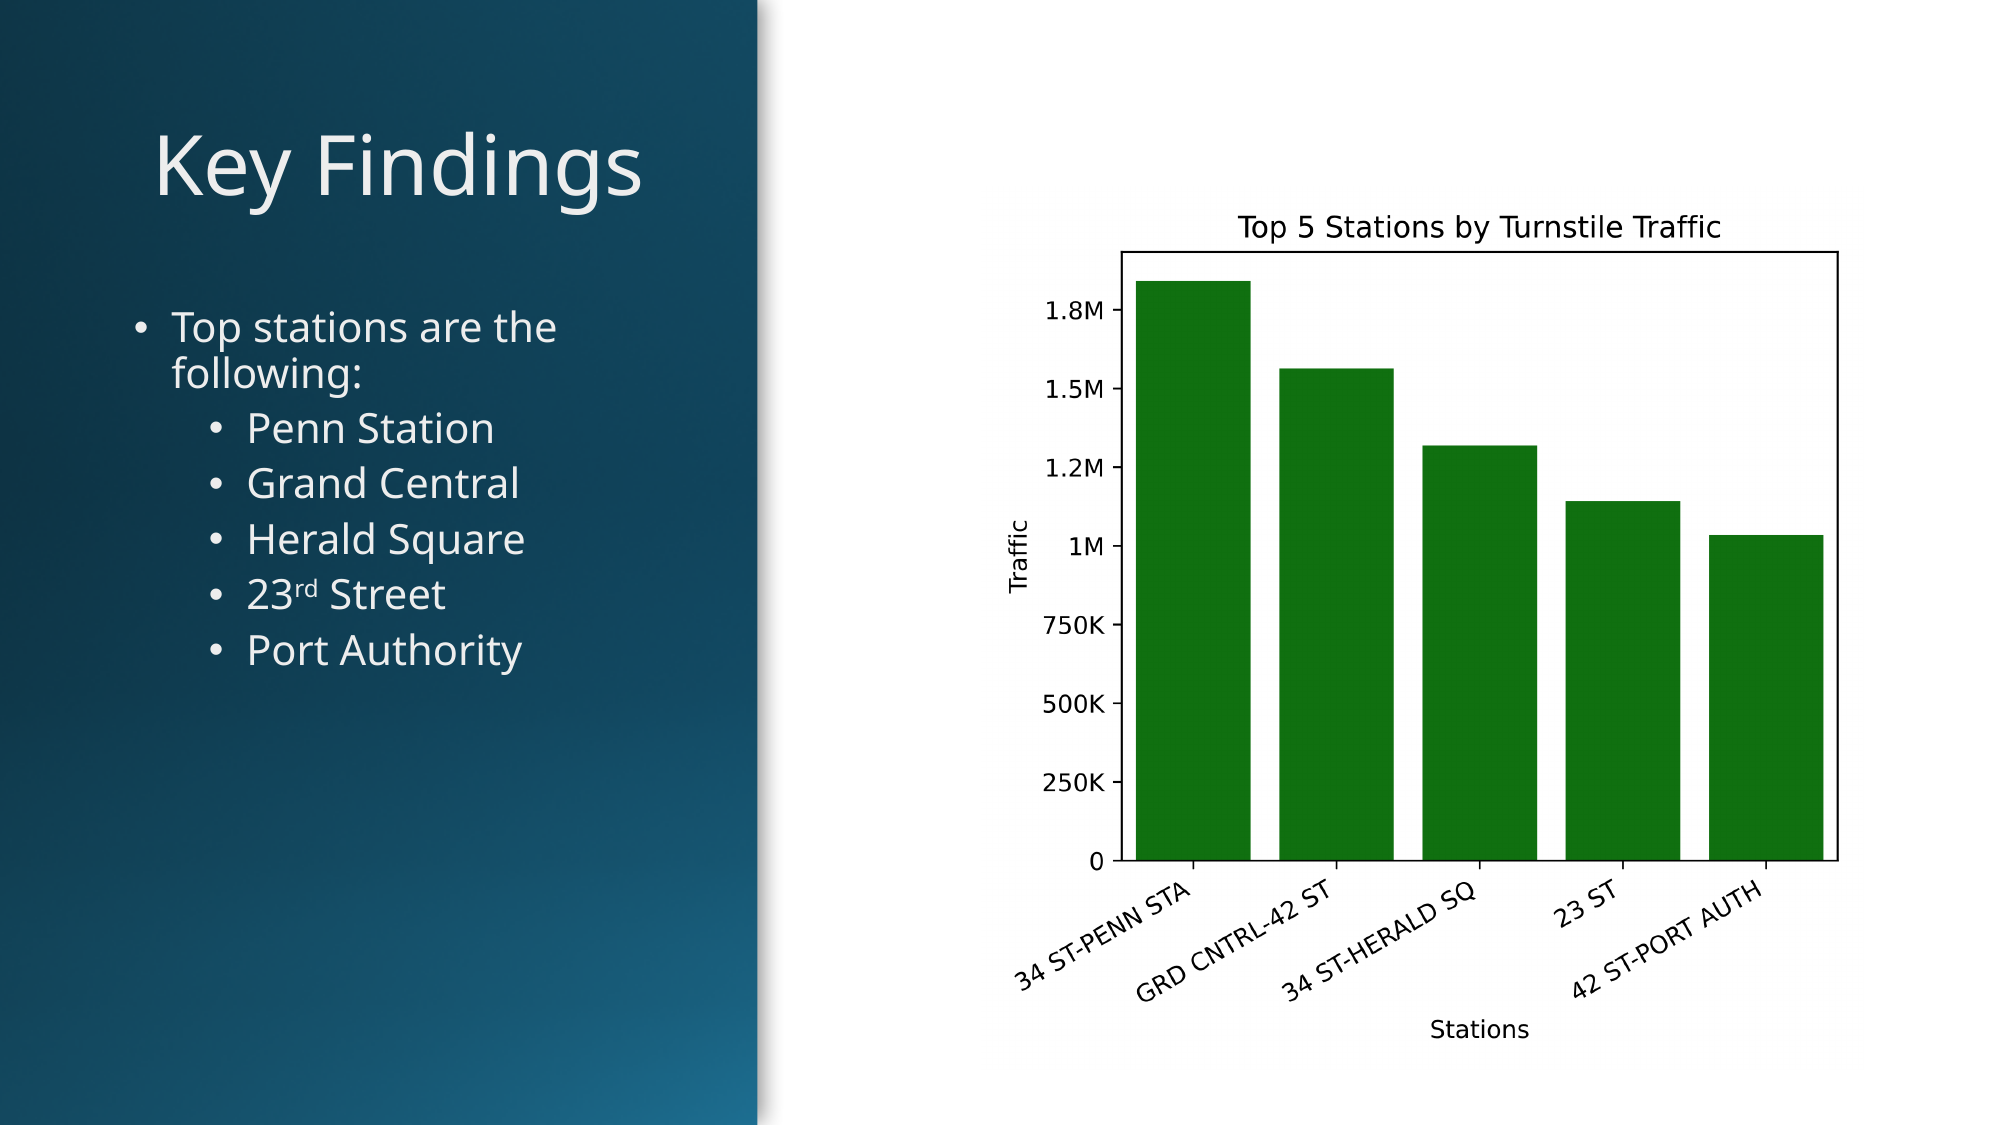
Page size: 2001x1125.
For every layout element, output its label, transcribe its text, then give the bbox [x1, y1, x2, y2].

text_box [778, 0, 2000, 1125]
text_box [0, 0, 758, 1125]
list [981, 186, 1864, 1070]
title Key Findings [137, 59, 701, 278]
list Top stations are the following: Penn Station Grand Central Herald Square 23rd Street Port Authority [109, 299, 702, 1014]
